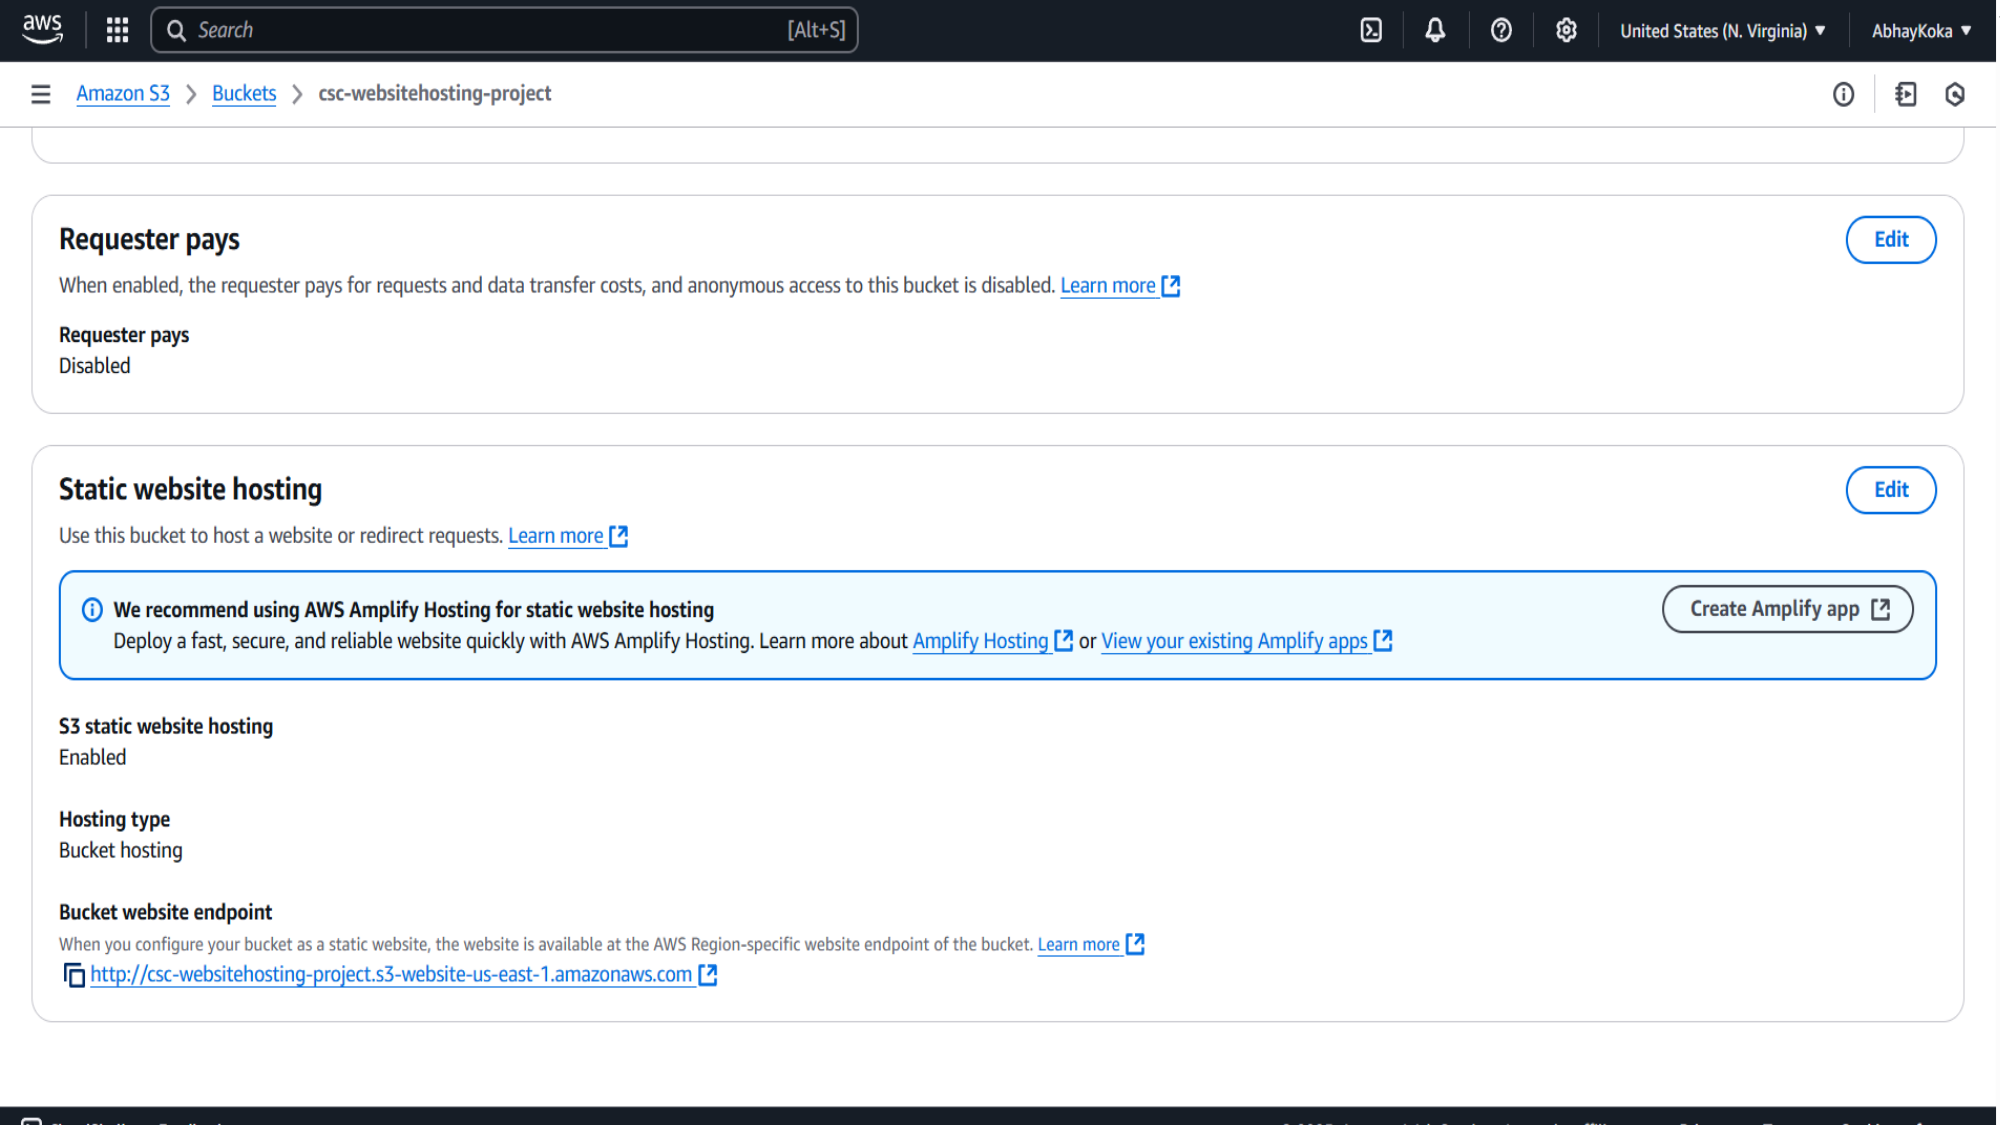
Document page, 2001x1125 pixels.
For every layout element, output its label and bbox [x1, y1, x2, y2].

list [0, 0, 2000, 1125]
